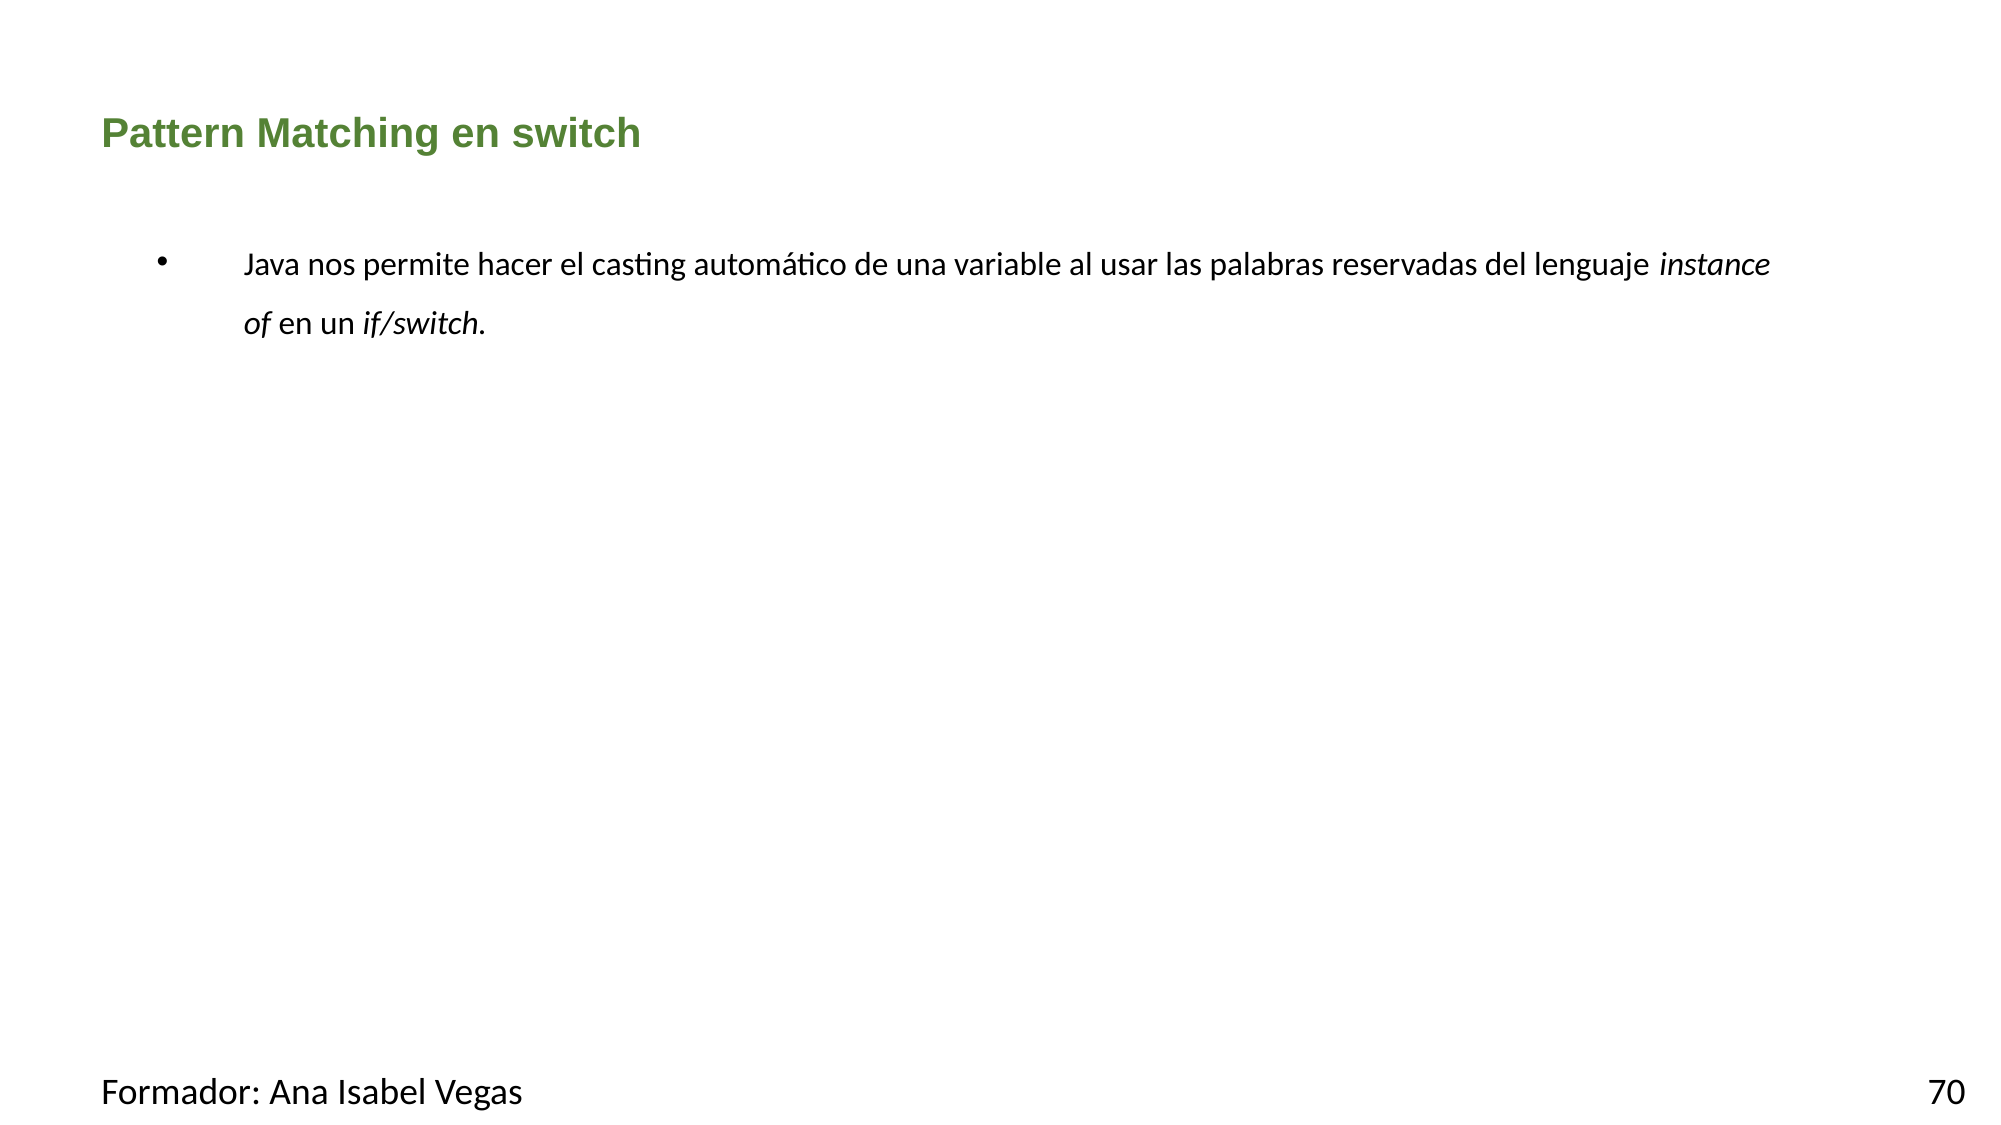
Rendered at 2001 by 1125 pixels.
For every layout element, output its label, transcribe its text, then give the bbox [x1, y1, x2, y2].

list Java nos permite hacer el casting automático de una variable al usar las palabras reservadas del lenguaje instance of en un if/switch. [141, 214, 1841, 976]
footer Formador: Ana Isabel Vegas [86, 1059, 720, 1120]
title Pattern Matching en switch [86, 103, 1898, 175]
slide_number 70 [1913, 1060, 1993, 1121]
